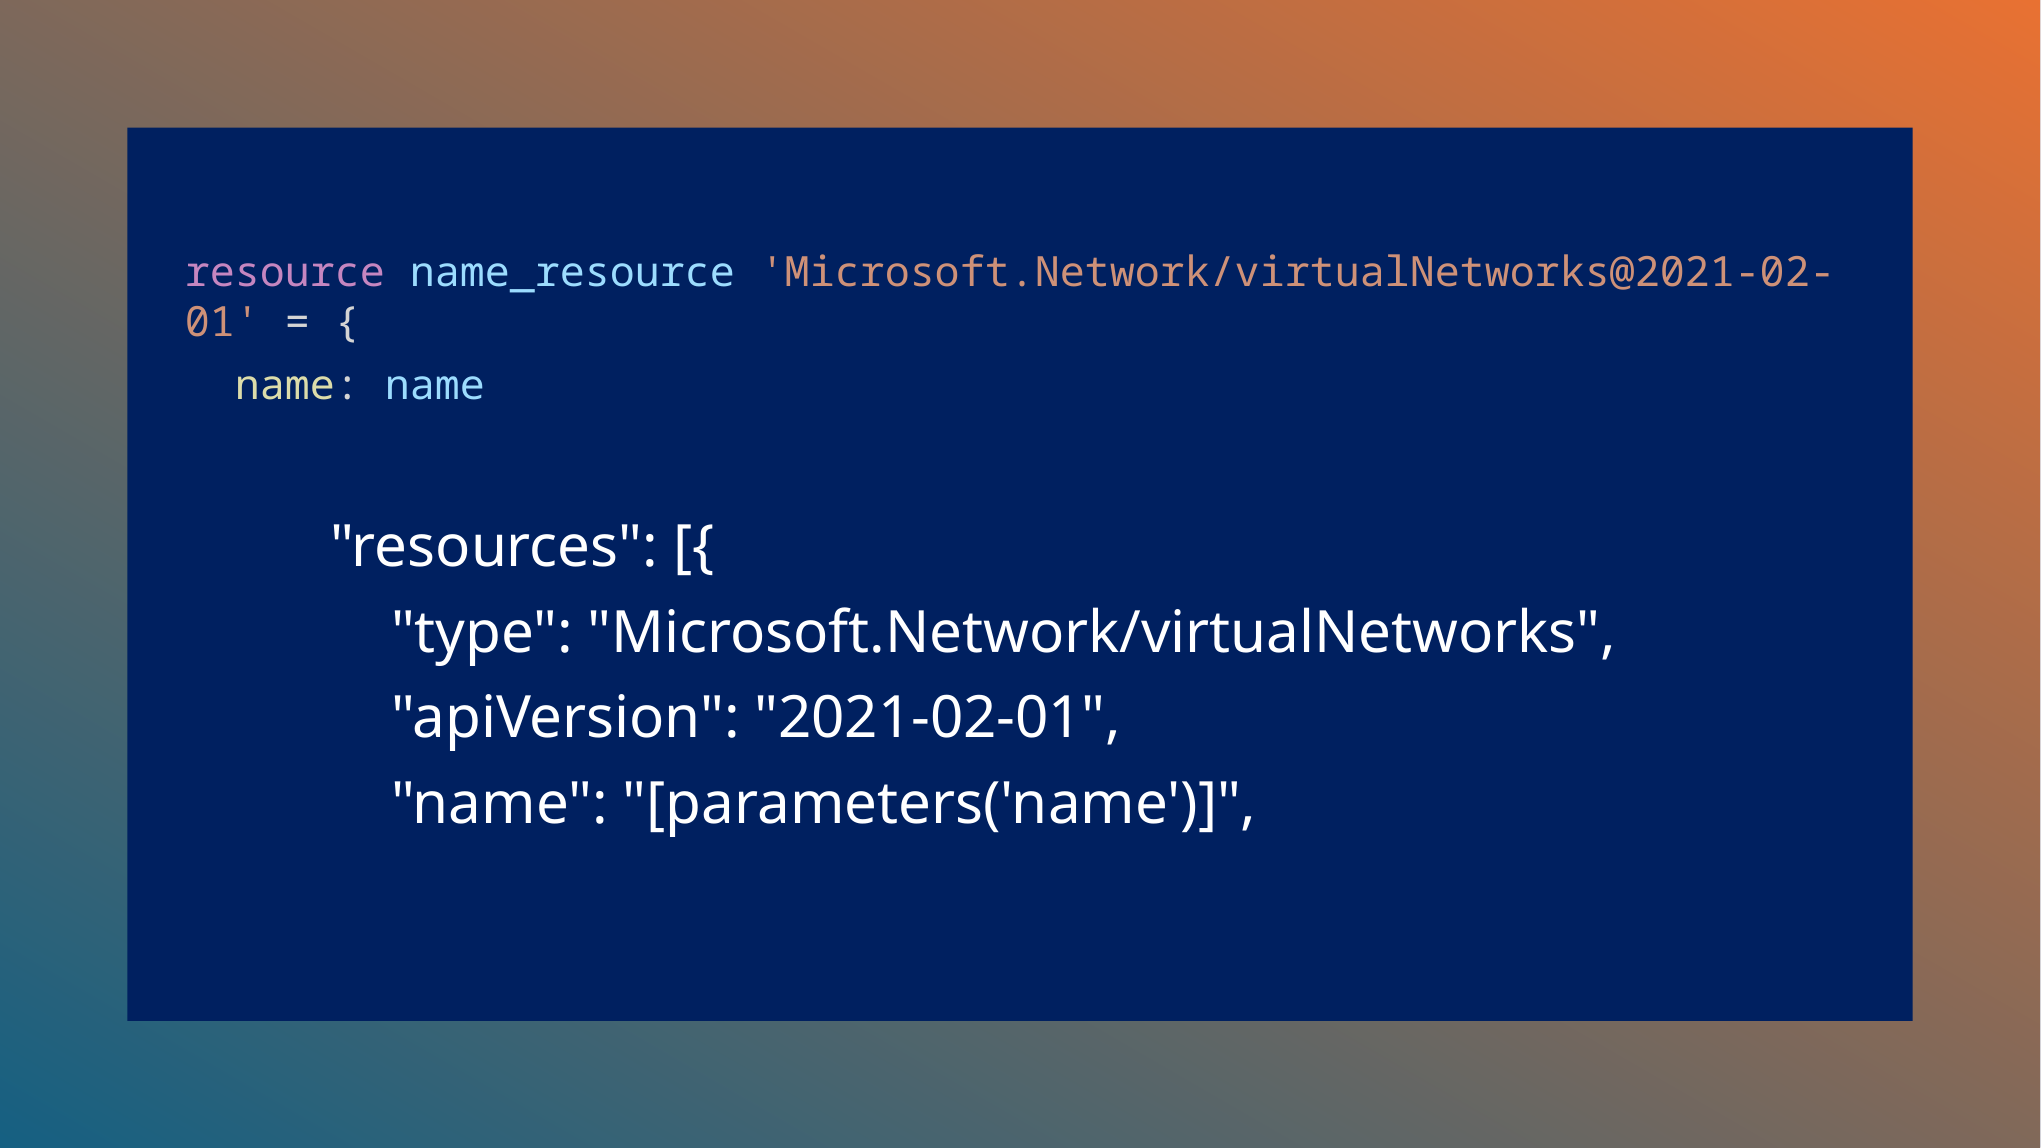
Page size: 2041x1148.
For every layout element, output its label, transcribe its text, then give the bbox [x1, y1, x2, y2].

text_box [0, 0, 2041, 1148]
text_box [126, 126, 1914, 1022]
text_box "resources": [{ "type": "Microsoft.Network/virtualNetworks", "apiVersion": "2021-02-01", "name": "[parameters('name')]", [253, 496, 1784, 934]
text_box resource name_resource 'Microsoft.Network/virtualNetworks@2021-02-01' = { name: name [170, 237, 1956, 416]
